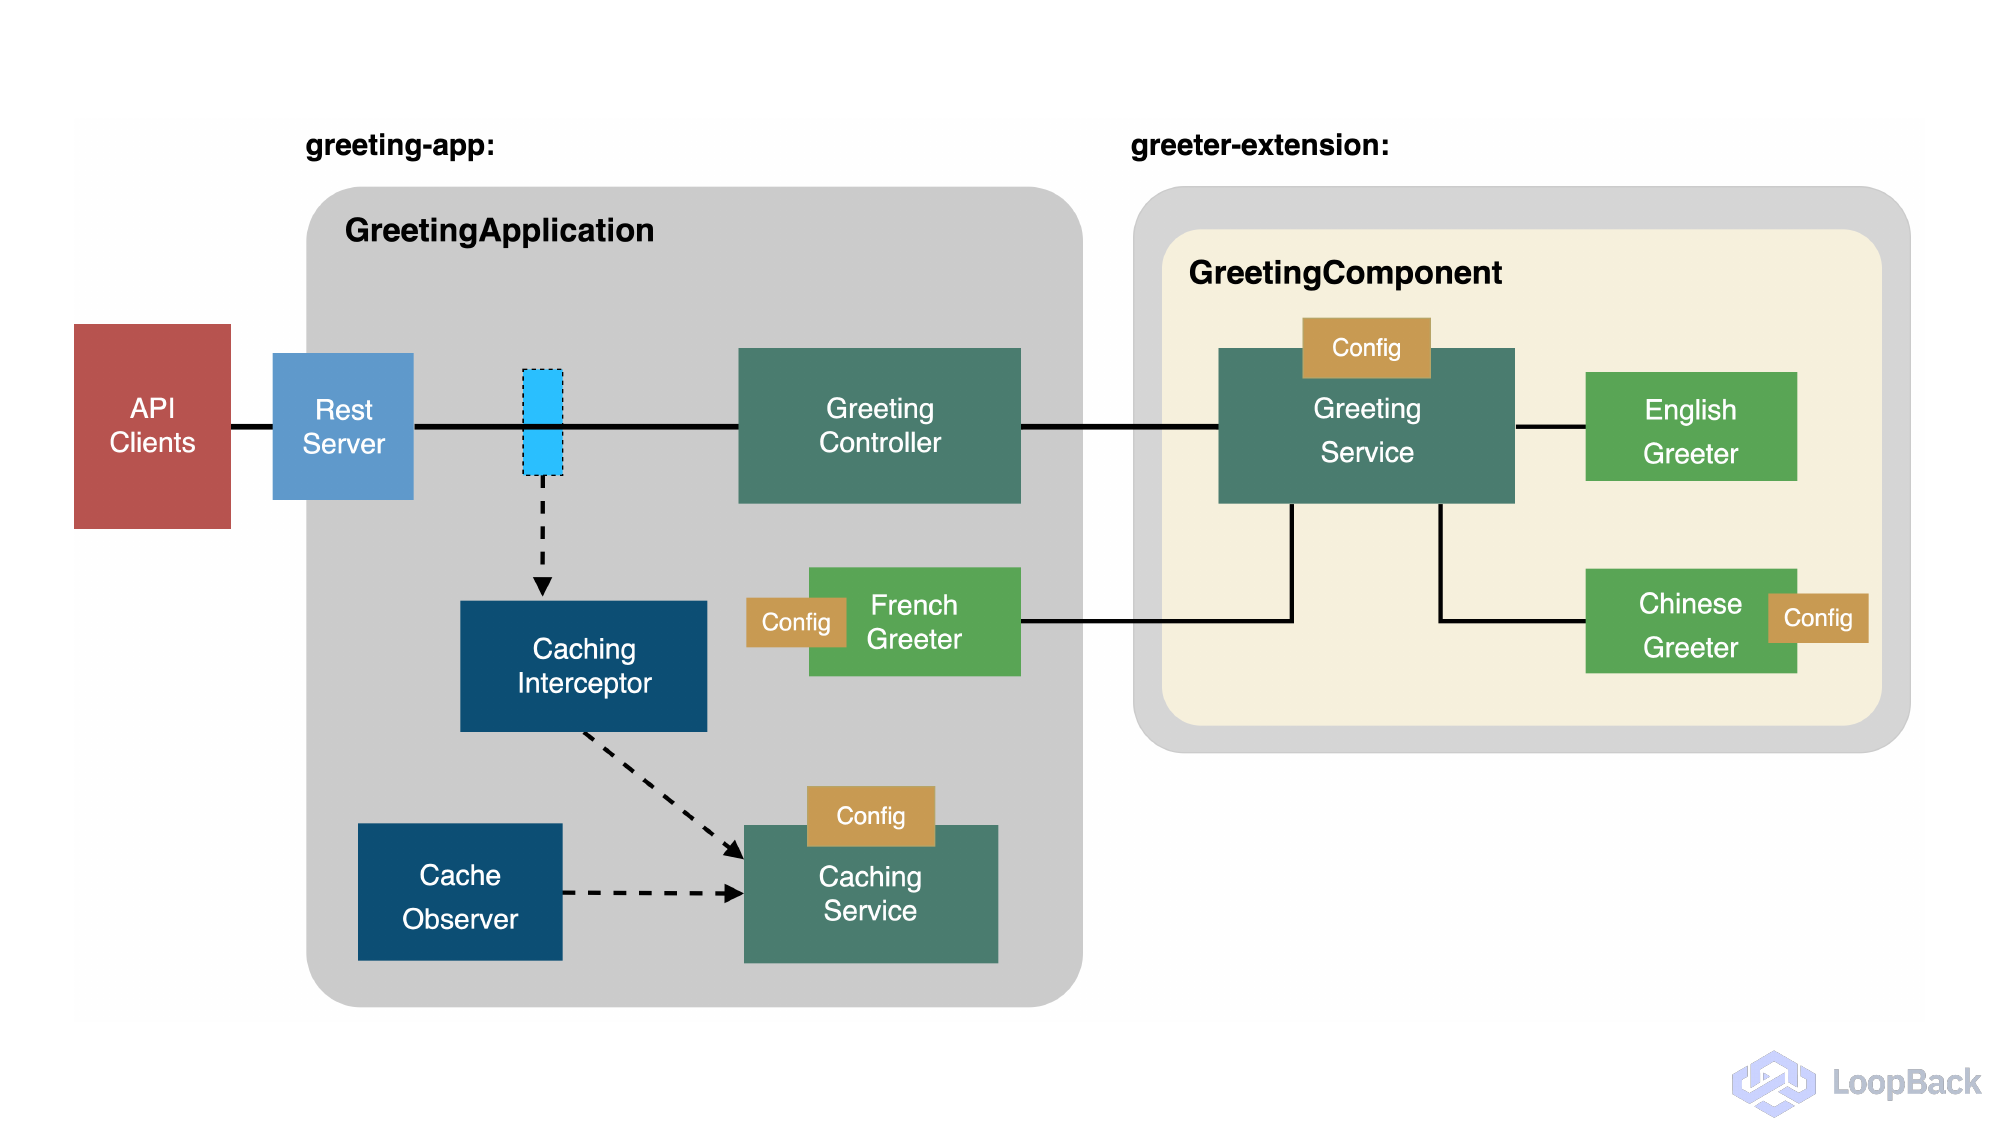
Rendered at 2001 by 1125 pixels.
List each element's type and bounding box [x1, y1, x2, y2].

picture [74, 118, 1925, 1022]
picture [1714, 1032, 2000, 1125]
